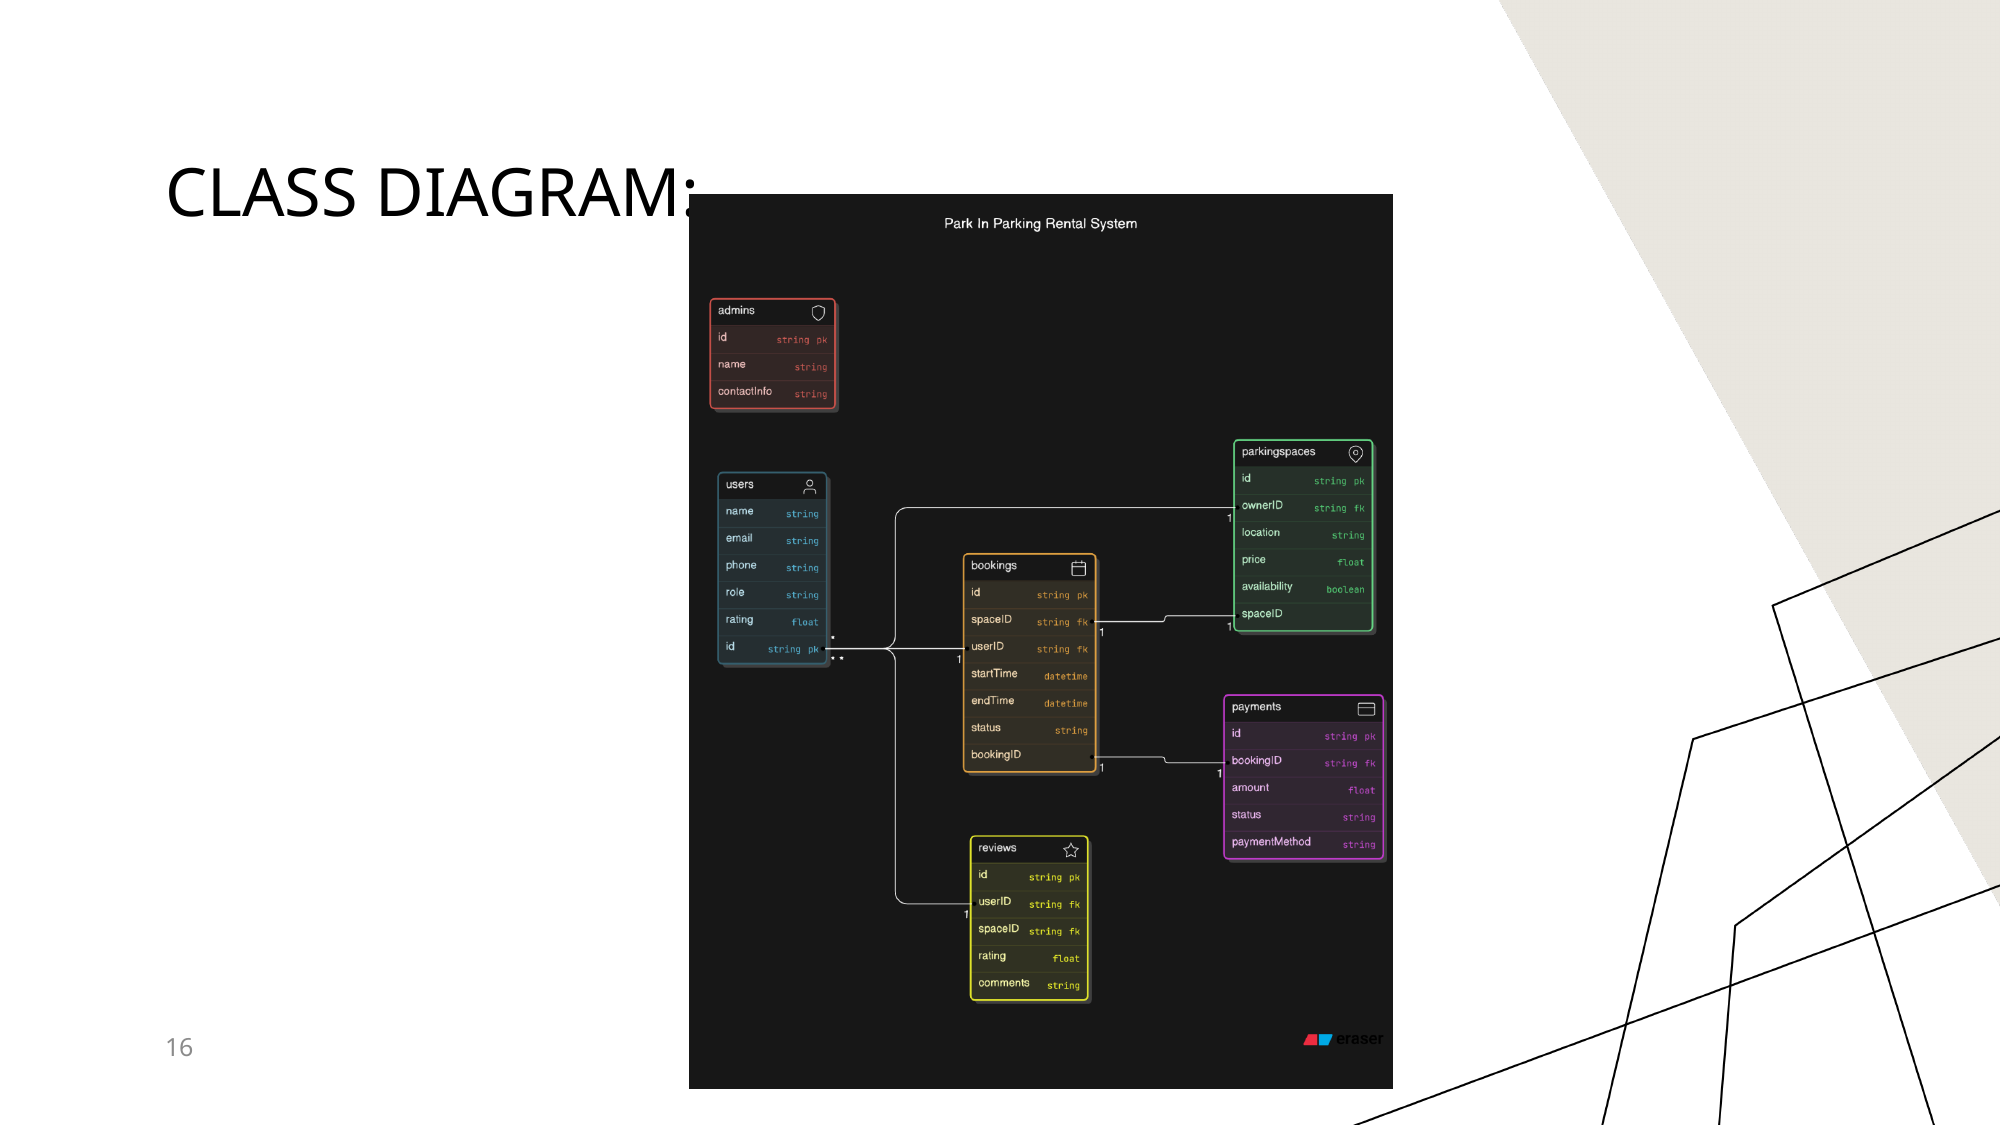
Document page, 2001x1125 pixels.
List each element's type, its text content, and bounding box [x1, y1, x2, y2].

picture [1281, 0, 2000, 1125]
title Class Diagram: [150, 59, 1344, 330]
slide_number 16 [150, 1024, 254, 1074]
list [689, 194, 1393, 1089]
